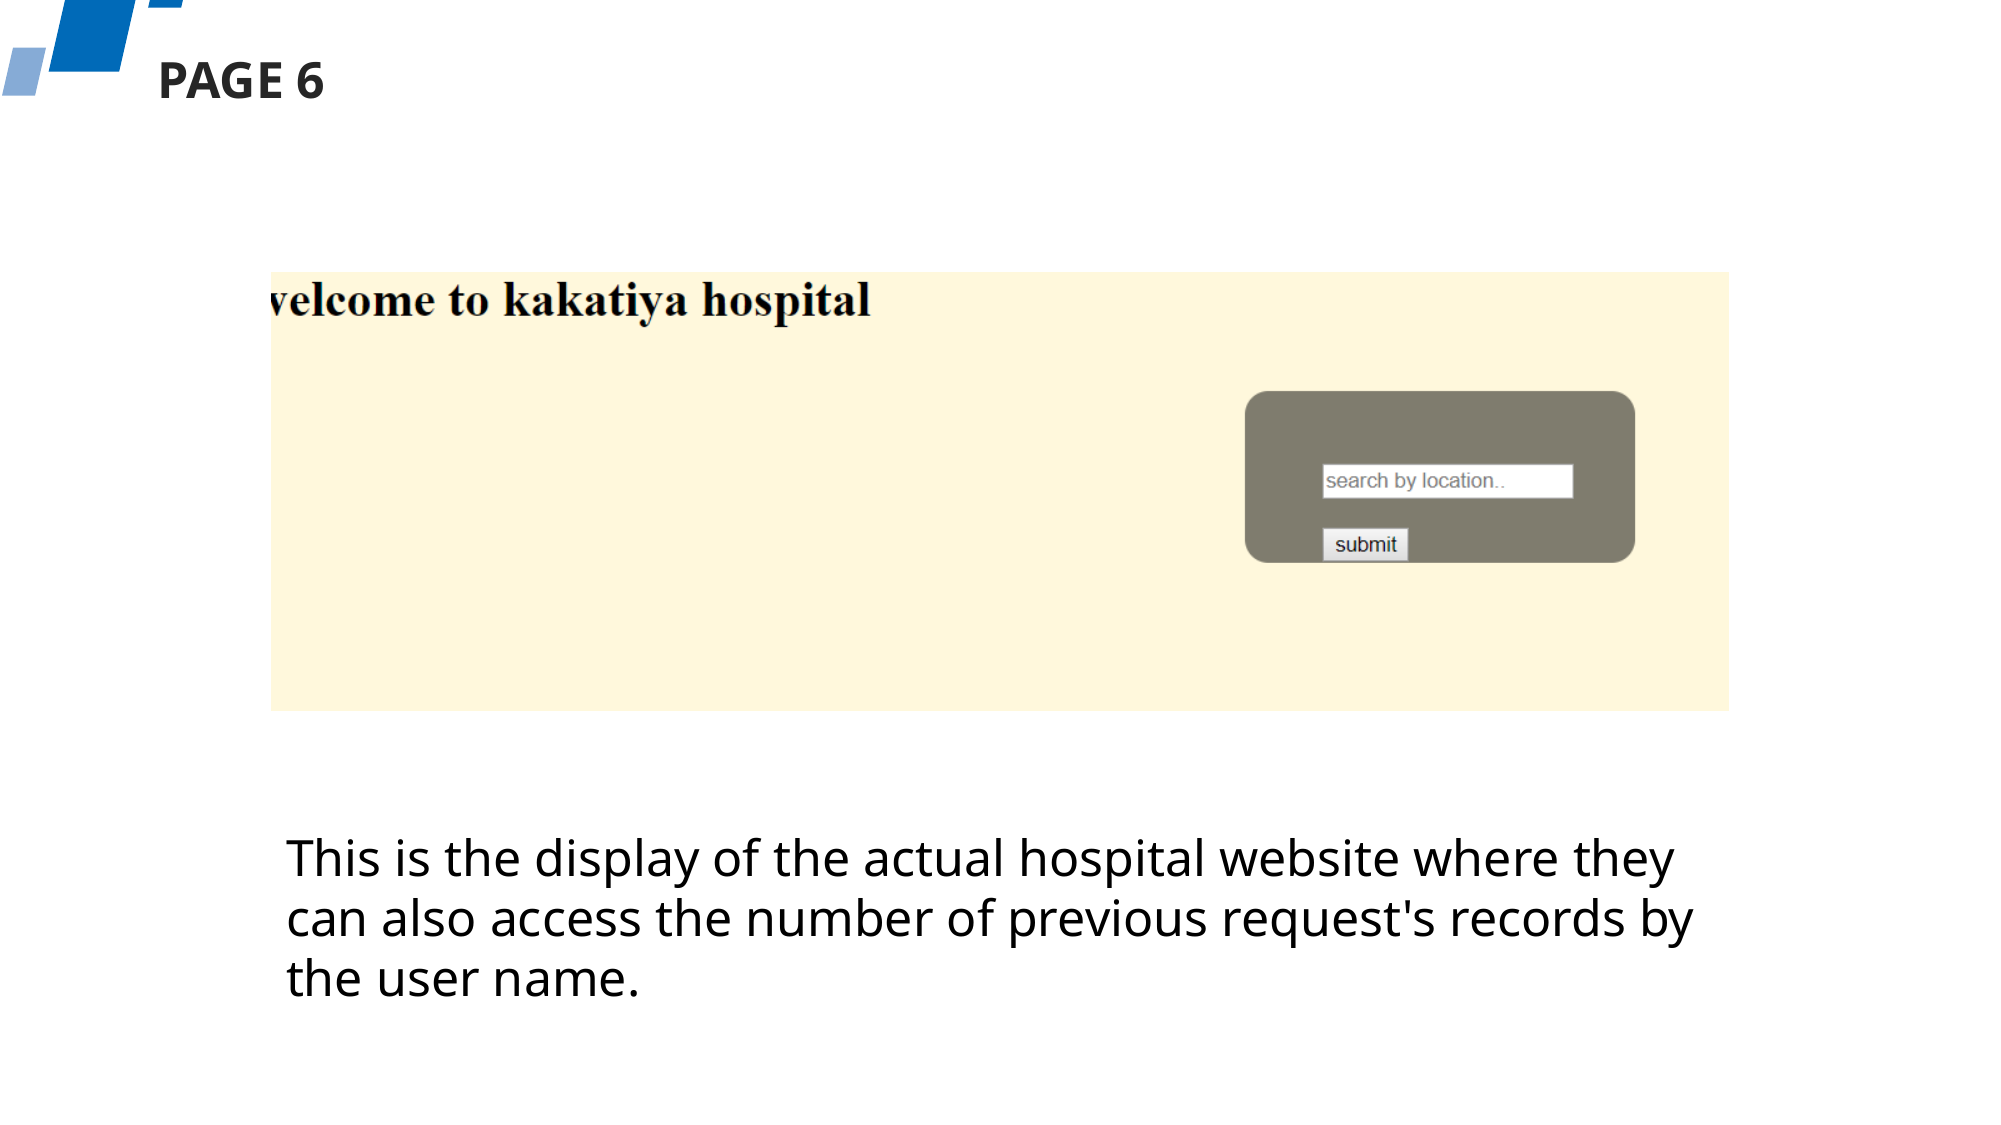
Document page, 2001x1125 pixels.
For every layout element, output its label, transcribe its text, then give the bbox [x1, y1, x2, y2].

text_box PAGE 6 [142, 41, 550, 117]
text_box This is the display of the actual hospital website where they can also access the number of previous request's records by the user name. [271, 819, 1741, 1014]
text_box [1, 0, 187, 96]
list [271, 272, 1729, 711]
